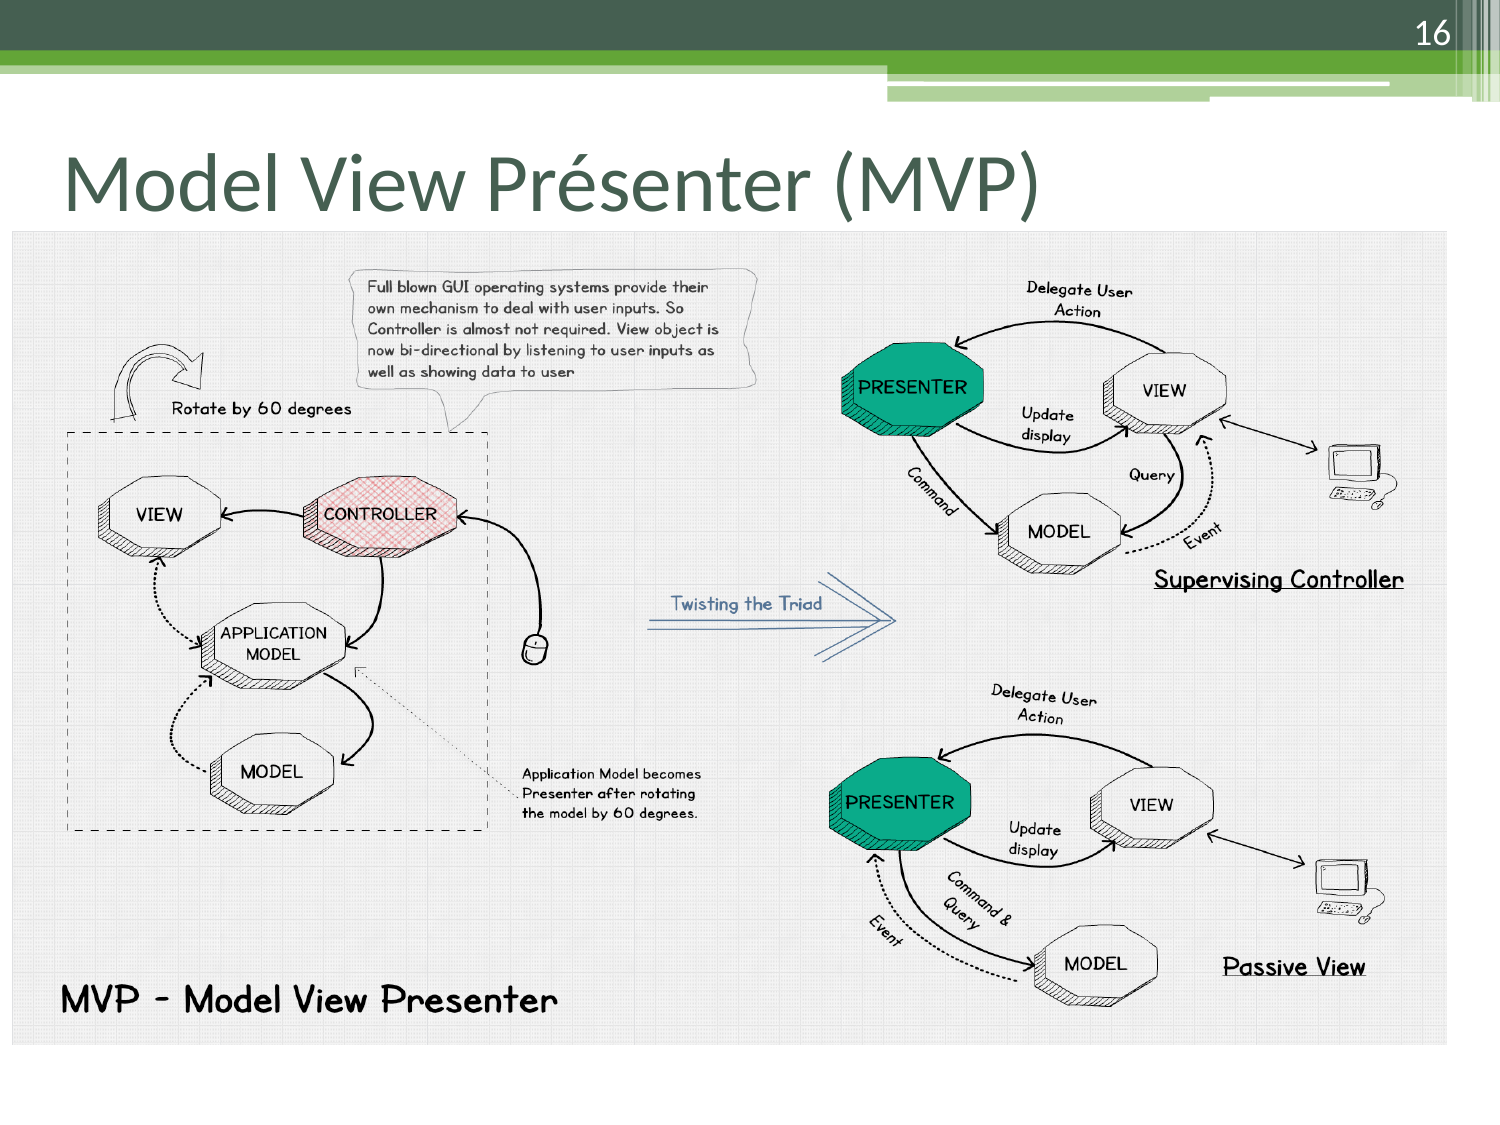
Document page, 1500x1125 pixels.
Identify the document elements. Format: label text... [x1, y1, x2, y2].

picture [12, 231, 1447, 1045]
slide_number 16 [1341, 0, 1466, 61]
title Model View Présenter (MVP) [47, 90, 1398, 231]
